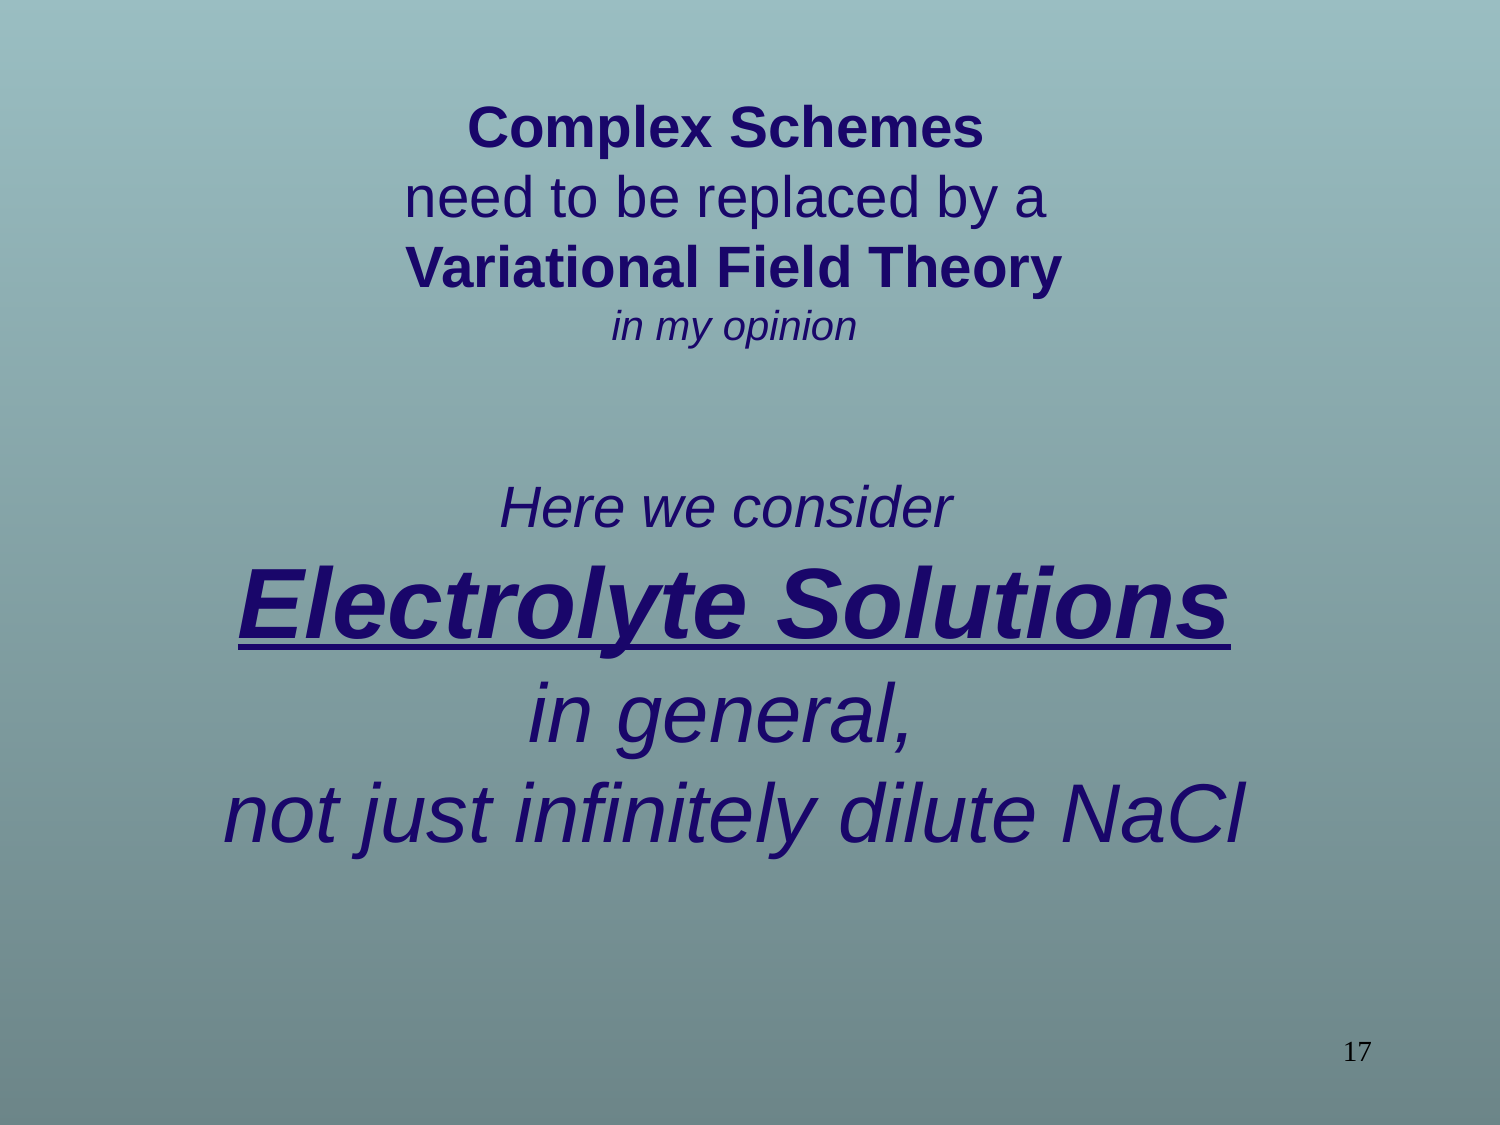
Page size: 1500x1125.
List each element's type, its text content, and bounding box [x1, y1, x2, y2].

title Complex Schemes need to be replaced by a Variational Field Theory in my opinion Here we consider Electrolyte Solutions in general, not just infinitely dilute NaCl [59, 85, 1410, 953]
slide_number 17 [1074, 1024, 1388, 1101]
